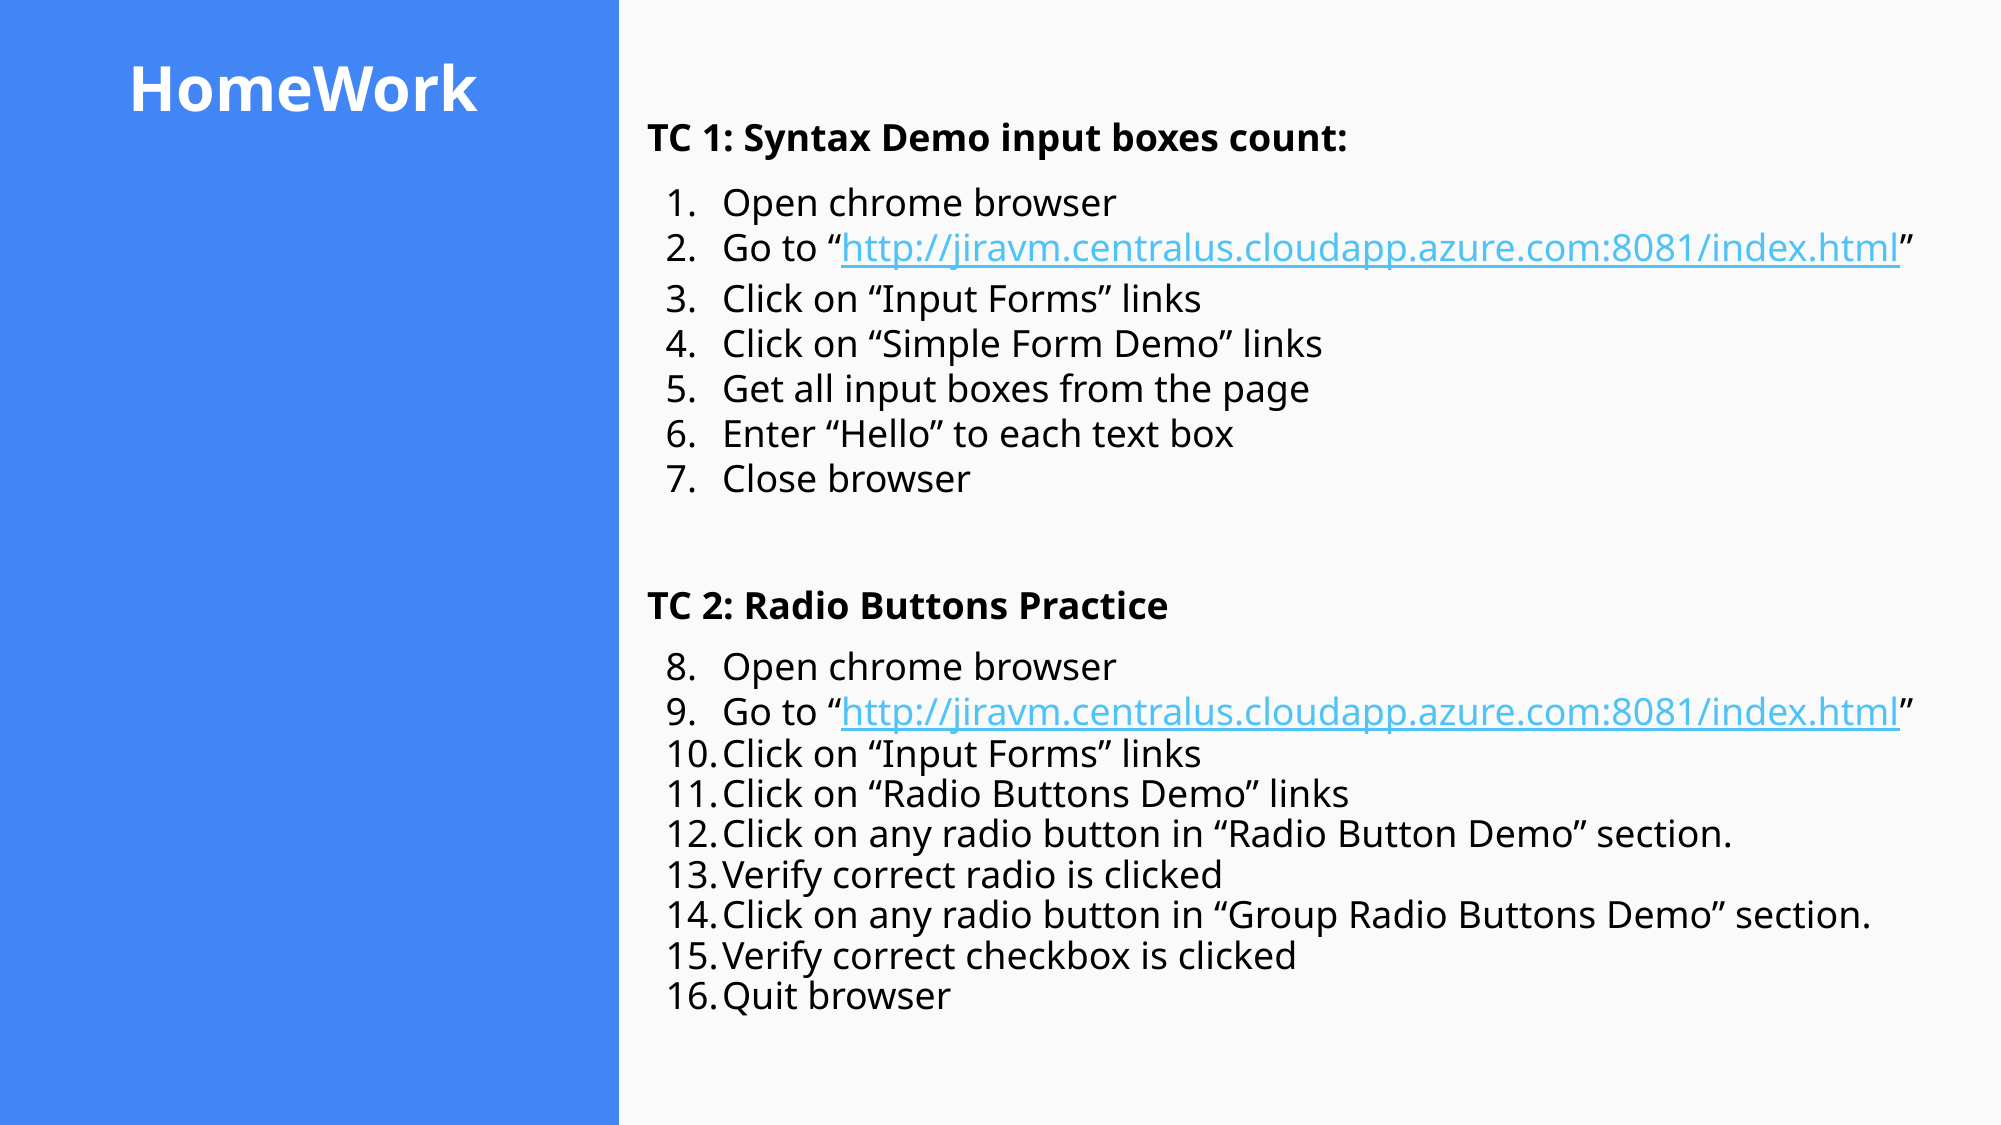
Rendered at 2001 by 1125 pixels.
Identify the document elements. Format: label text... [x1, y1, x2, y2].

text_box TC 1: Syntax Demo input boxes count: Open chrome browser Go to “http://jiravm.centralus.cloudapp.azure.com:8081/index.html” Click on “Input Forms” links Click on “Simple Form Demo” links Get all input boxes from the page Enter “Hello” to each text box Close browser TC 2: Radio Buttons Practice Open chrome browser Go to “http://jiravm.centralus.cloudapp.azure.com:8081/index.html” Click on “Input Forms” links Click on “Radio Buttons Demo” links Click on any radio button in “Radio Button Demo” section. Verify correct radio is clicked Click on any radio button in “Group Radio Buttons Demo” section. Verify correct checkbox is clicked Quit browser [632, 28, 1967, 1103]
title HomeWork [16, 10, 592, 140]
